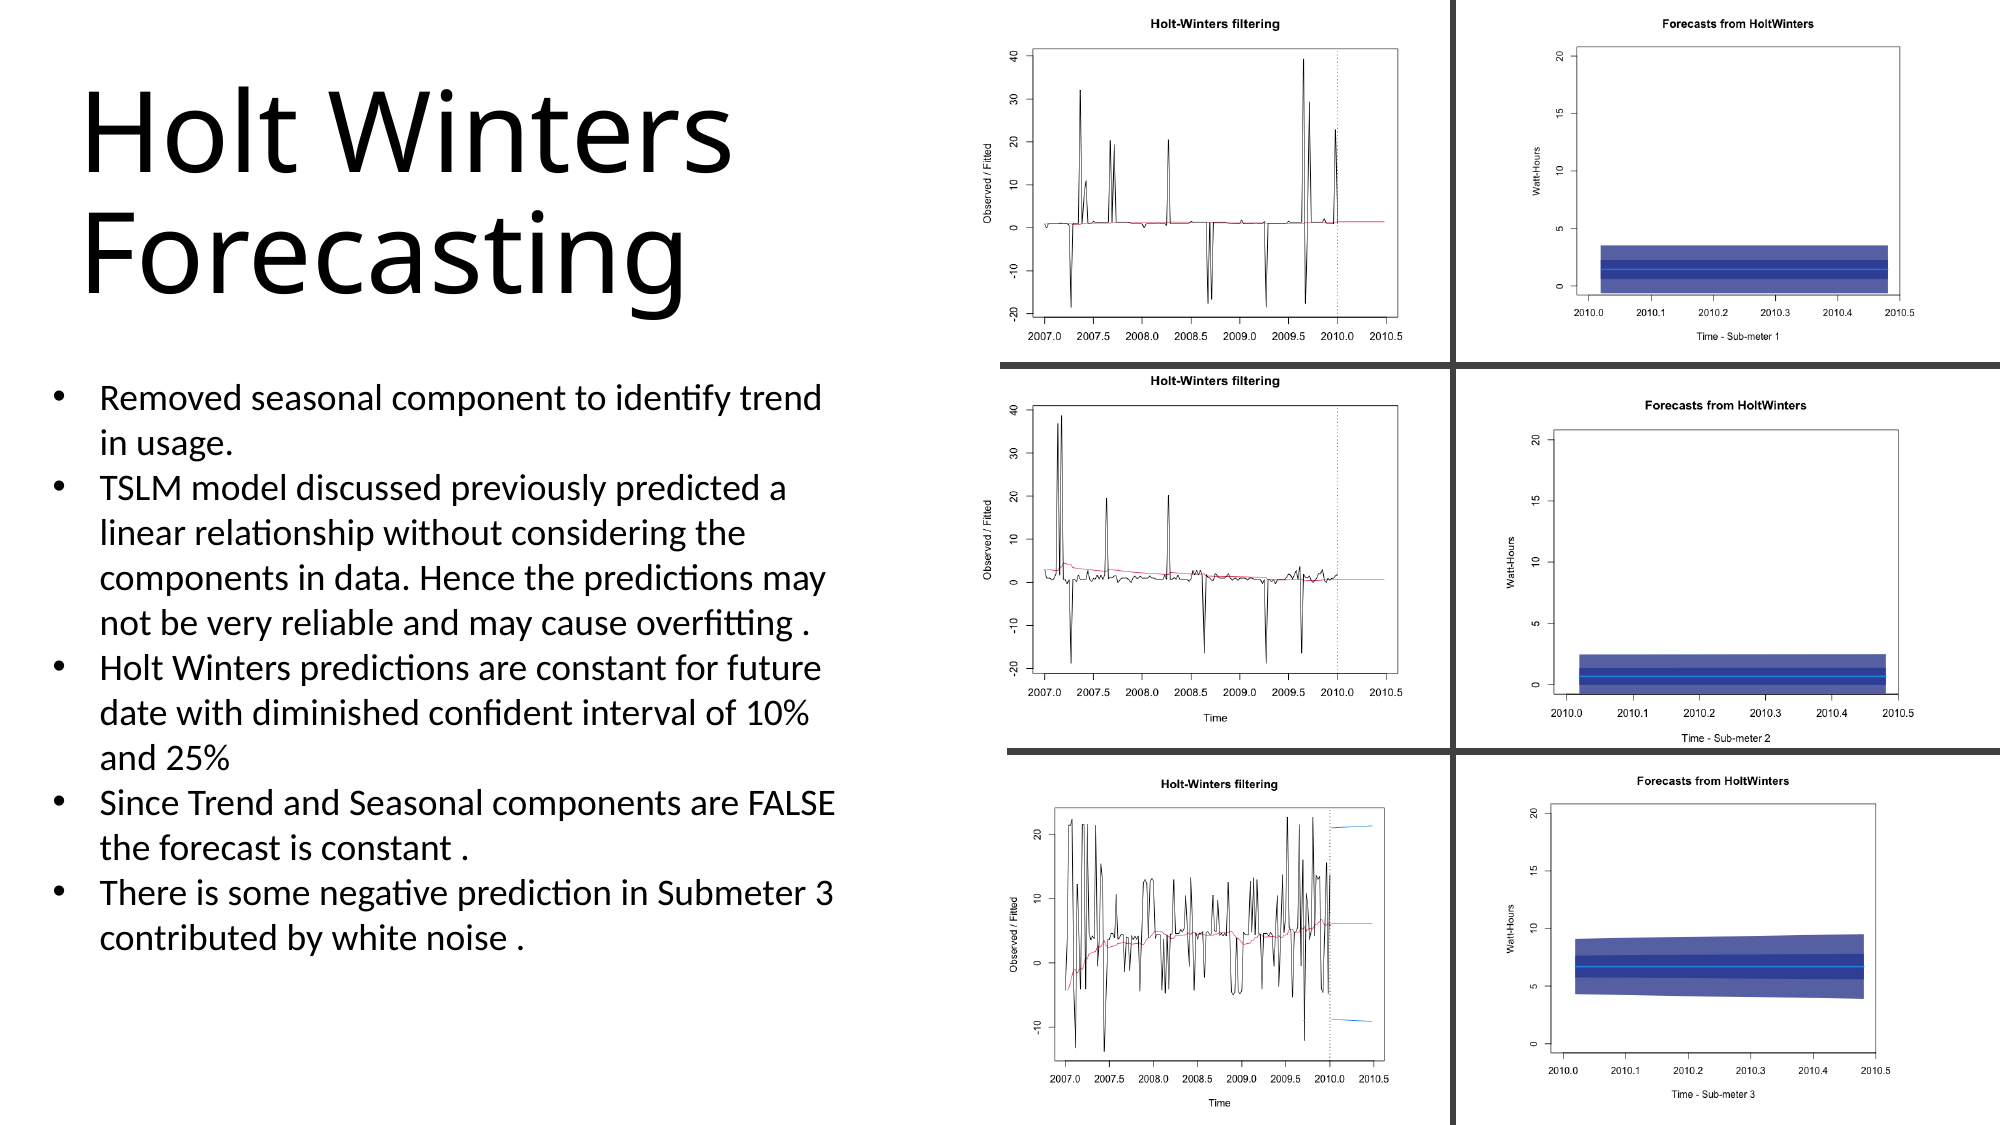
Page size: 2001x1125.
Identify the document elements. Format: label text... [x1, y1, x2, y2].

picture [1503, 752, 1924, 1112]
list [1529, 0, 1924, 354]
title Holt Winters Forecasting [63, 29, 801, 326]
picture [979, 0, 1425, 737]
picture [1503, 379, 1924, 751]
picture [1006, 759, 1409, 1121]
text_box Removed seasonal component to identify trend in usage. TSLM model discussed previously predicted a linear relationship without considering the components in data. Hence the predictions may not be very reliable and may cause overfitting . Holt Winters predictions are constant for future date with diminished confident interval of 10% and 25% Since Trend and Seasonal components are FALSE the forecast is constant . There is some negative prediction in Submeter 3 contributed by white noise . [37, 365, 875, 1011]
